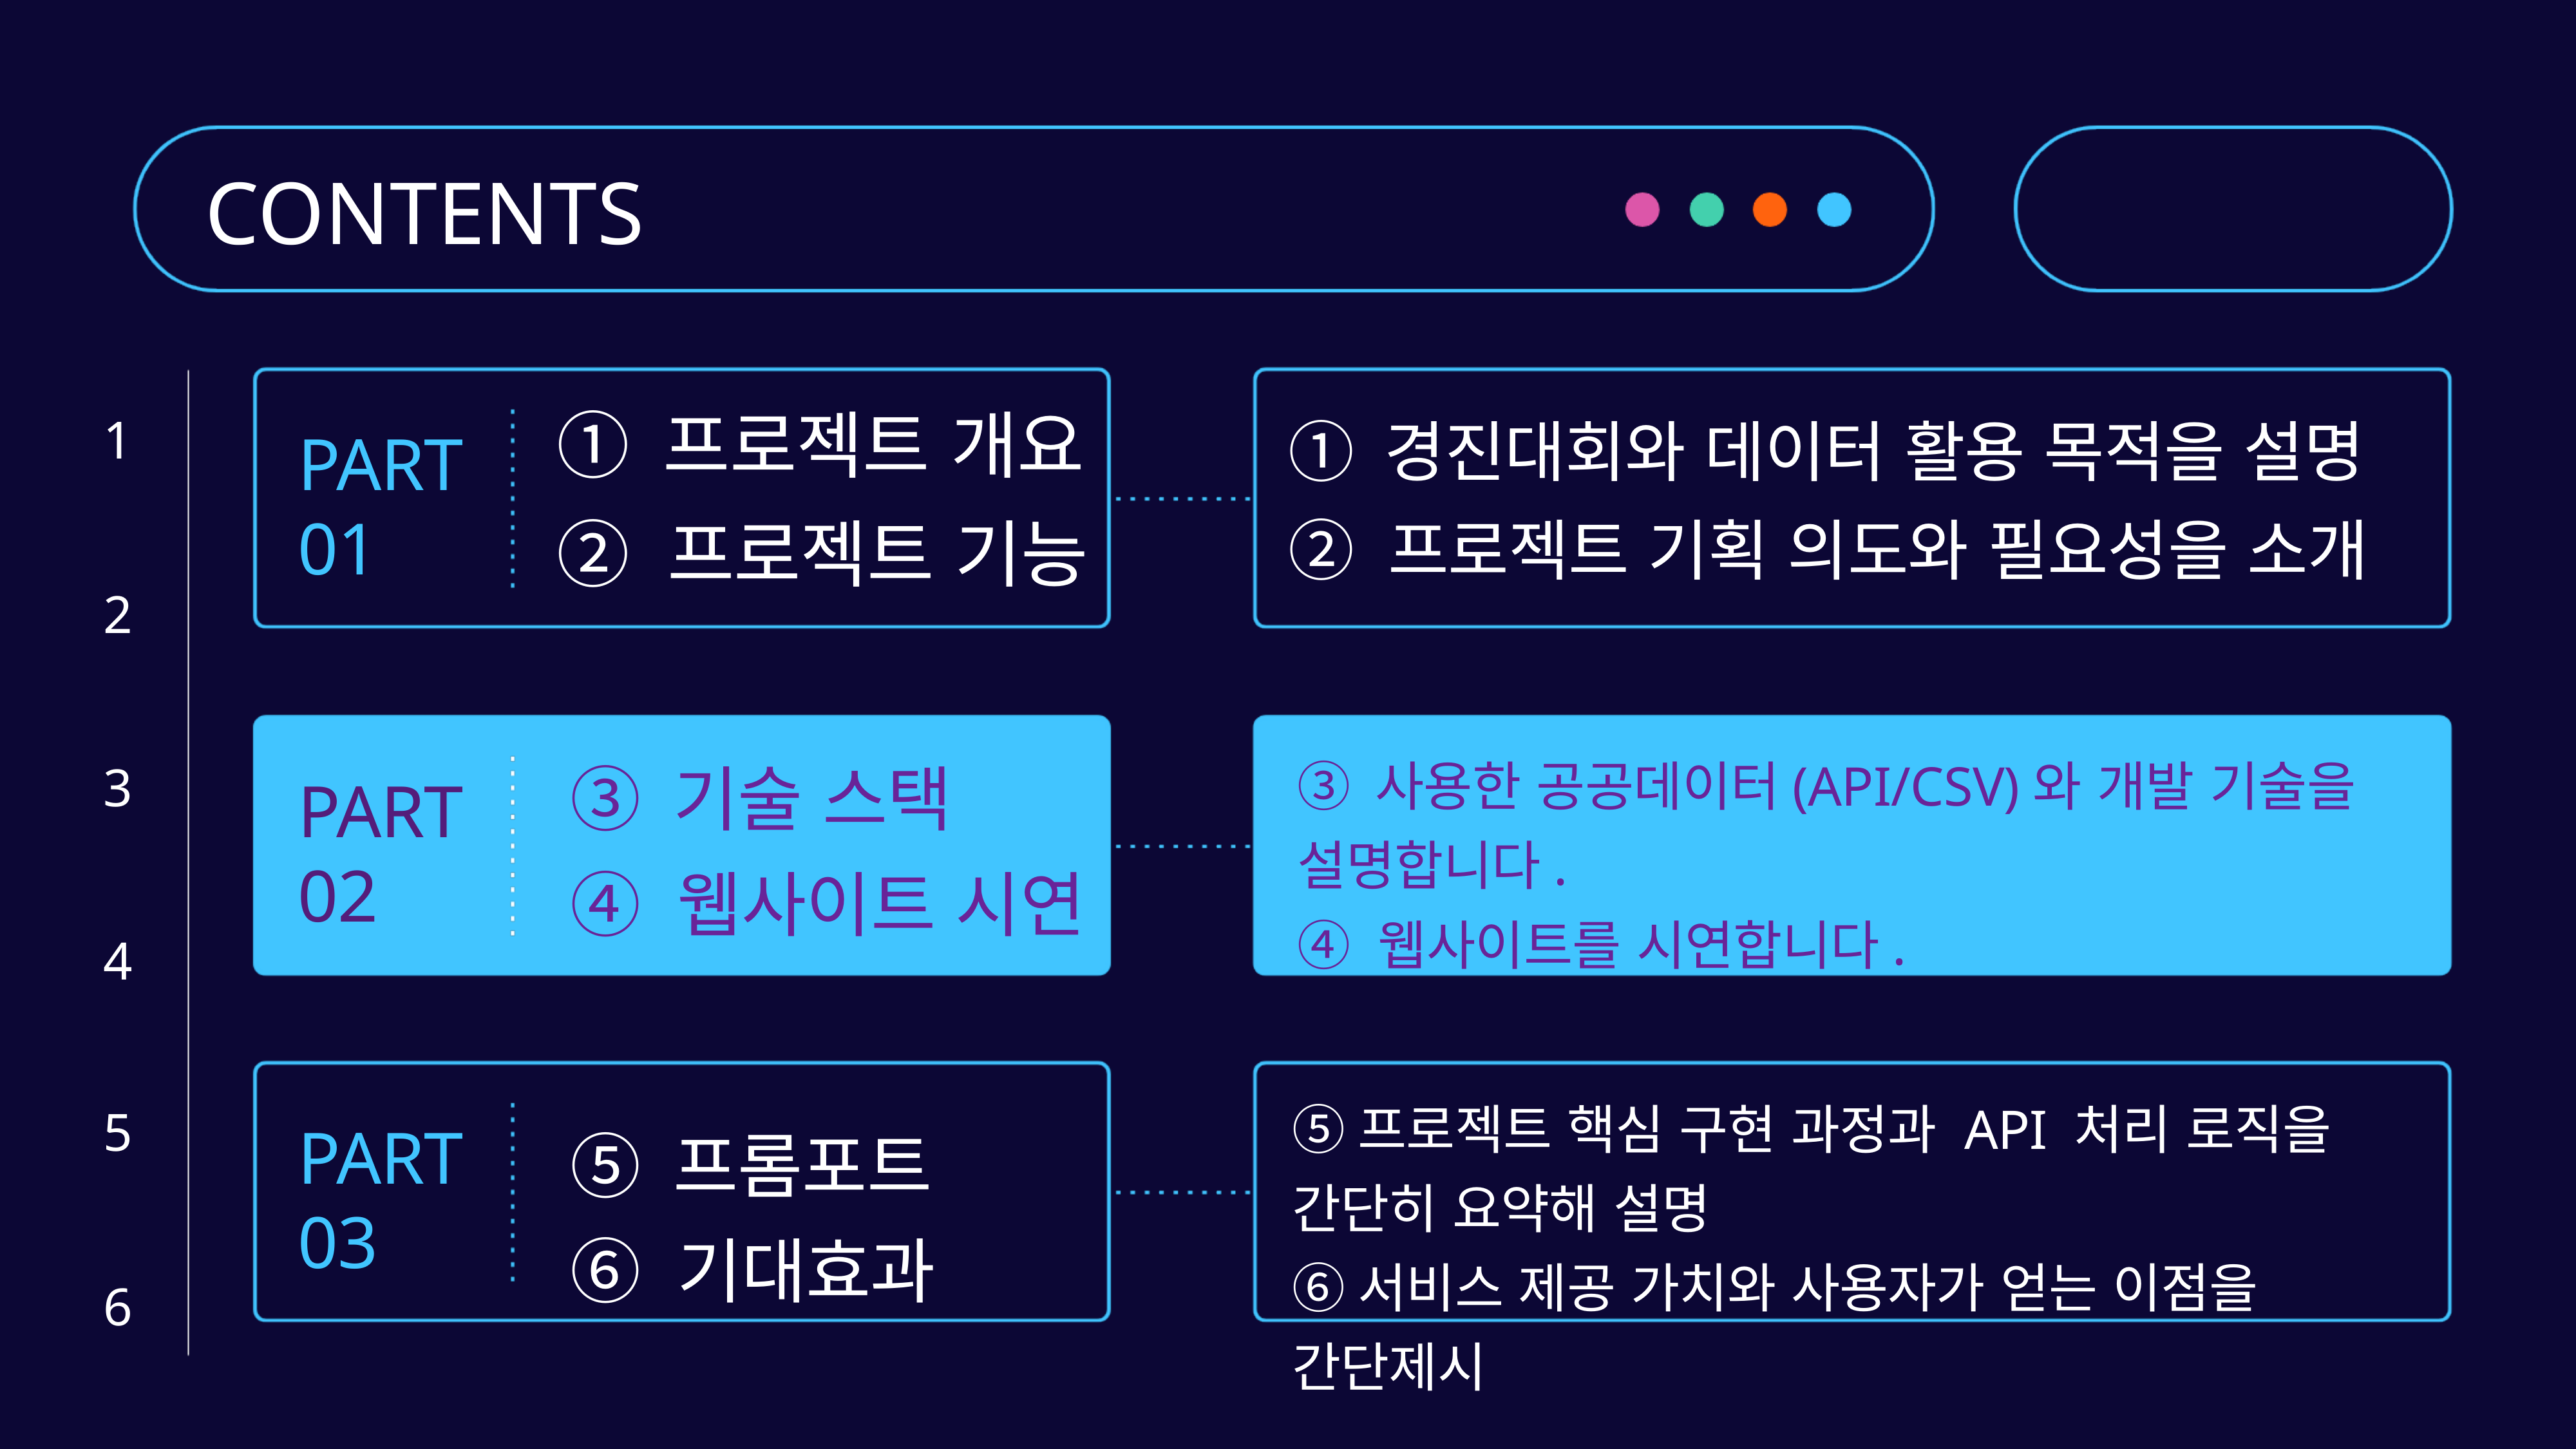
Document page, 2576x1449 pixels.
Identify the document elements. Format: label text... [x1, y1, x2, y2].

text_box 6 [103, 1271, 148, 1345]
text_box ① 프로젝트 개요 ② 프로젝트 기능 [1115, 394, 1118, 495]
picture [131, 124, 1938, 294]
text_box 1 [103, 405, 148, 478]
text_box ⑤ 프롬포트 ⑥ 기대효과 [1115, 1096, 1118, 1189]
text_box 5 [103, 1097, 148, 1170]
text_box 2 [103, 580, 148, 652]
picture [0, 368, 2454, 1358]
text_box 4 [103, 925, 148, 998]
text_box ⑤ 프롬포트 ⑥ 기대효과 [1115, 1201, 1118, 1296]
text_box 3 [103, 752, 148, 826]
picture [252, 1059, 2454, 1325]
text_box ① 프로젝트 개요 ② 프로젝트 기능 [1115, 507, 1118, 601]
picture [2012, 124, 2456, 294]
picture [252, 366, 2454, 631]
